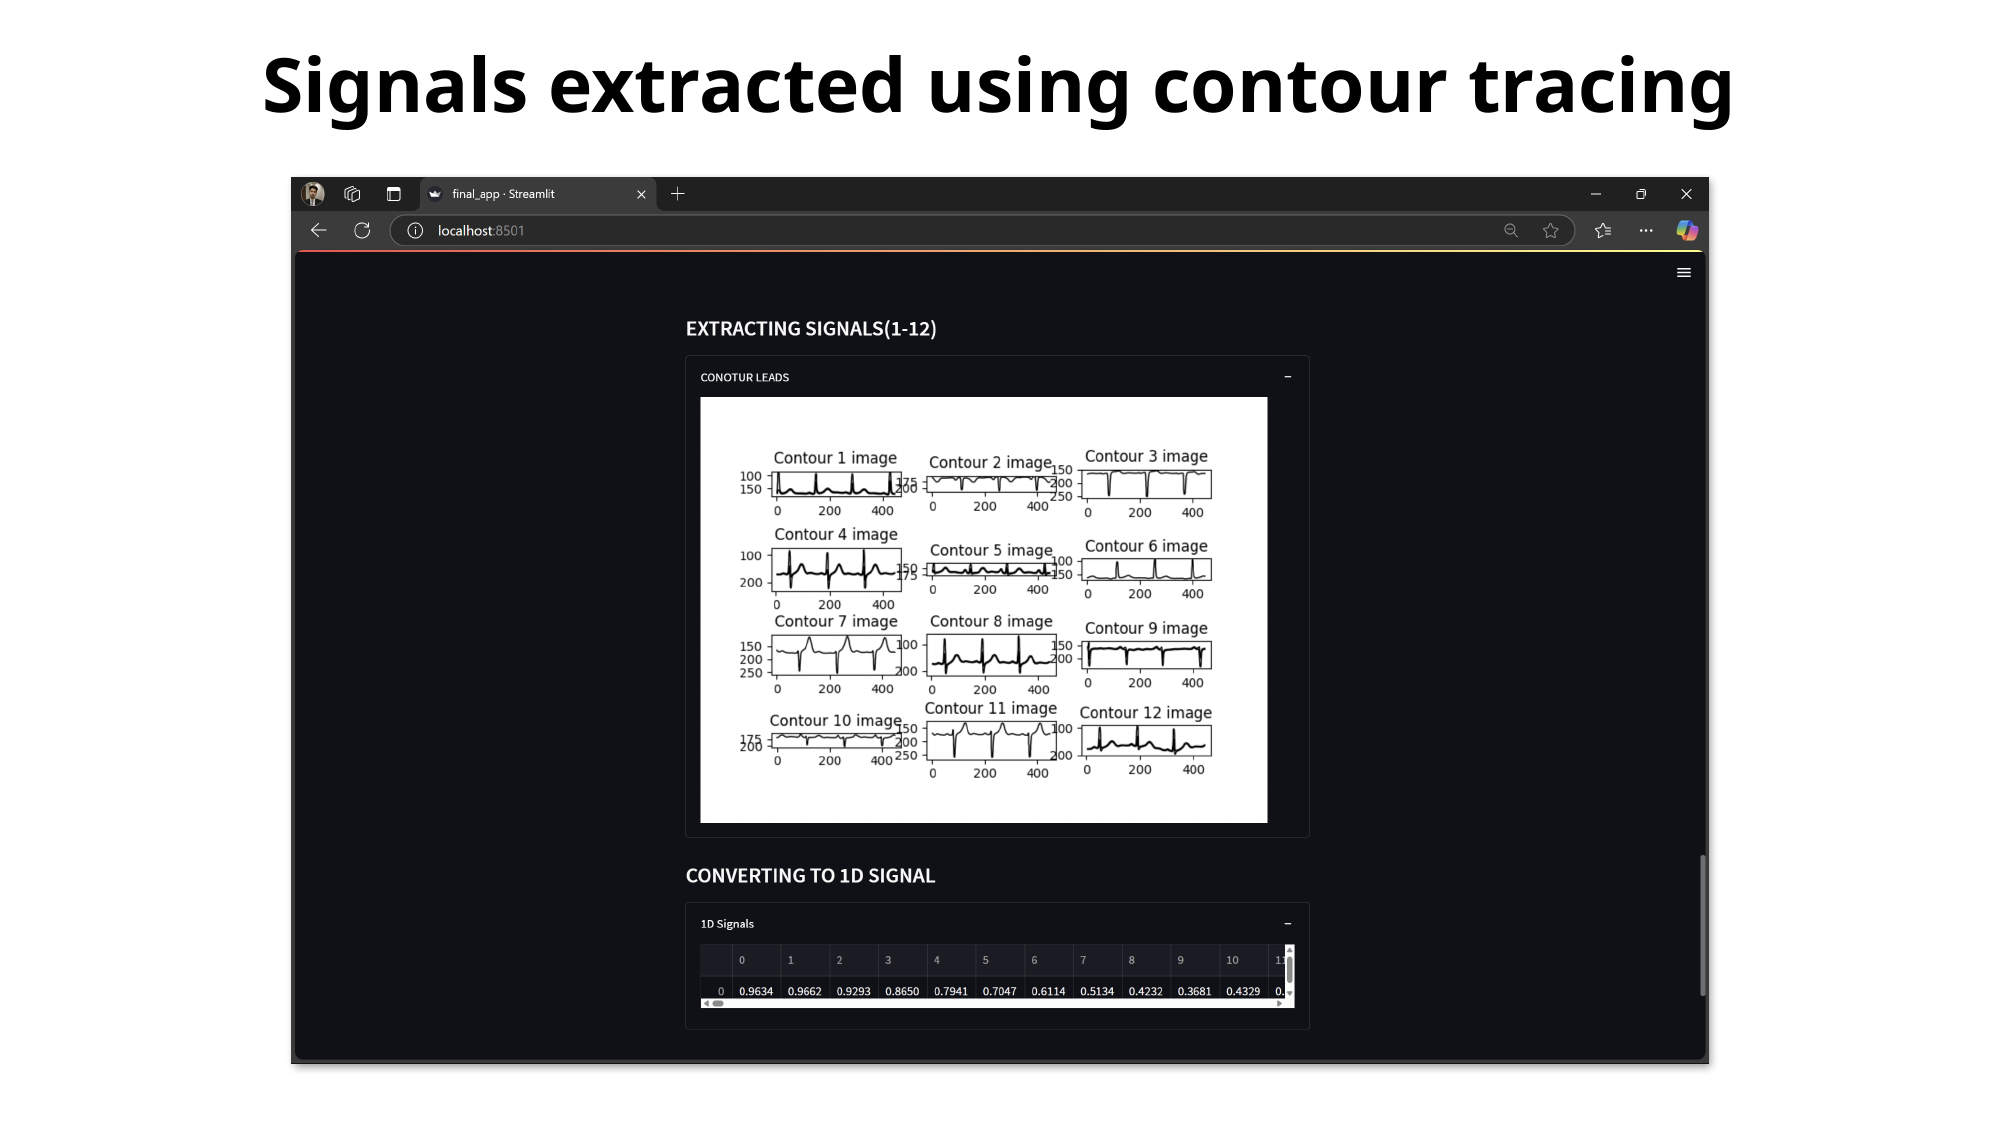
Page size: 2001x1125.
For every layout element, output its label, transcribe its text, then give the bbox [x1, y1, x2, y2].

picture [291, 177, 1709, 1064]
text_box Signals extracted using contour tracing [0, 24, 2000, 152]
